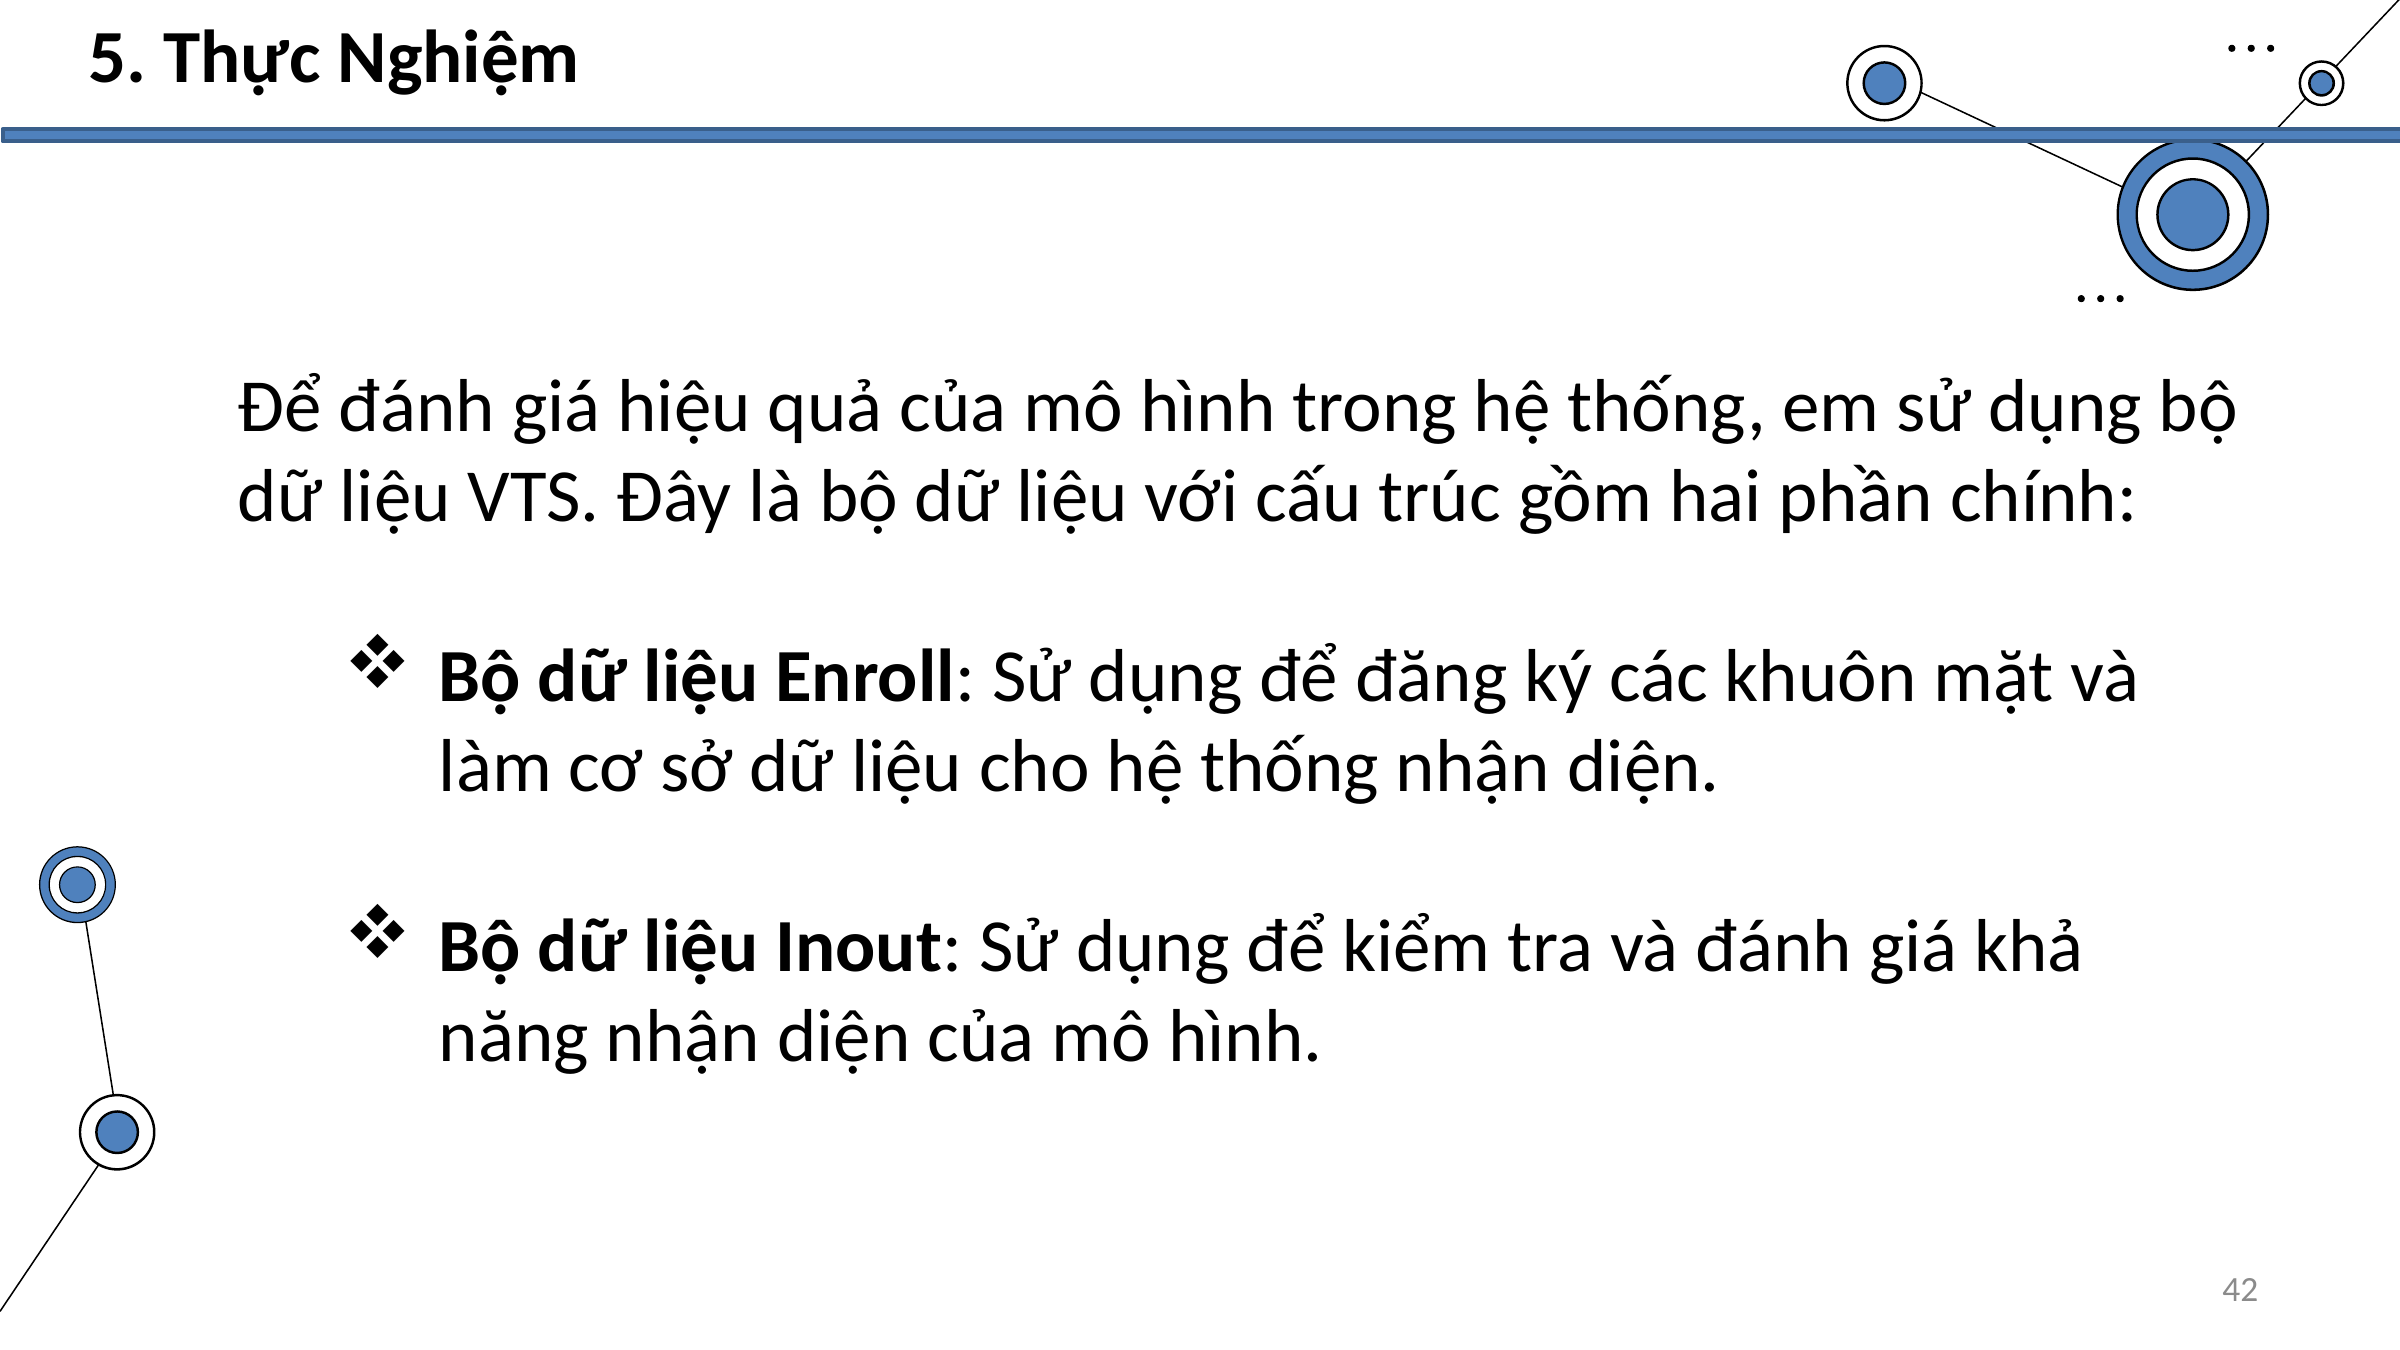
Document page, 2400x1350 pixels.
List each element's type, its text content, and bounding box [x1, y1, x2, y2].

text_box Để đánh giá hiệu quả của mô hình trong hệ thống, em sử dụng bộ dữ liệu VTS. Đây là bộ dữ liệu với cấu trúc gồm hai phần chính: Bộ dữ liệu Enroll: Sử dụng để đăng ký các khuôn mặt và làm cơ sở dữ liệu cho hệ thống nhận diện. Bộ dữ liệu Inout: Sử dụng để kiểm tra và đánh giá khả năng nhận diện của mô hình. [223, 348, 2263, 1084]
text_box 5. Thực Nghiệm [73, 0, 596, 105]
text_box [1, 127, 2400, 143]
slide_number 42 [1719, 1251, 2280, 1324]
